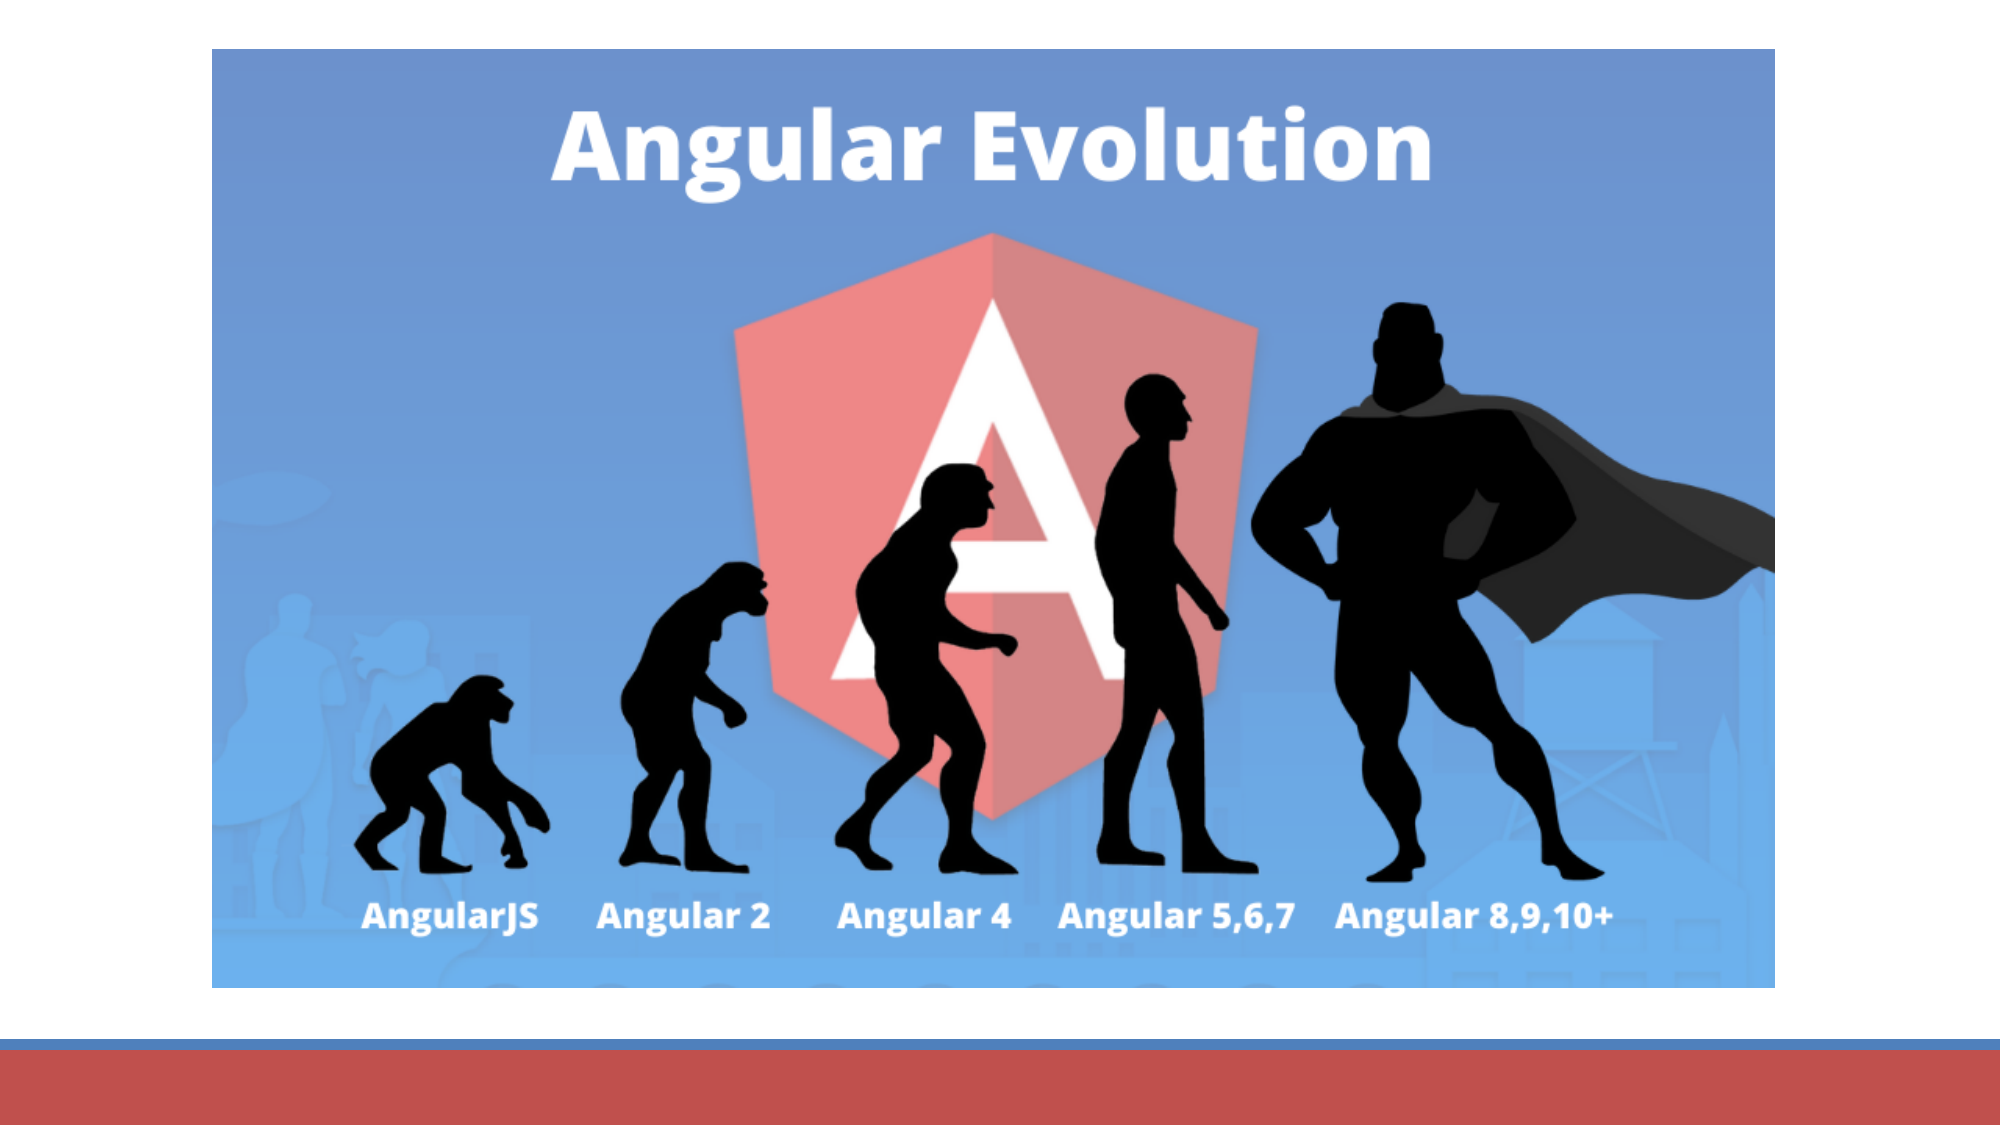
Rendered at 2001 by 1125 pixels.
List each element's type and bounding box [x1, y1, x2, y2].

text_box [0, 1038, 2000, 1125]
picture [212, 49, 1776, 988]
